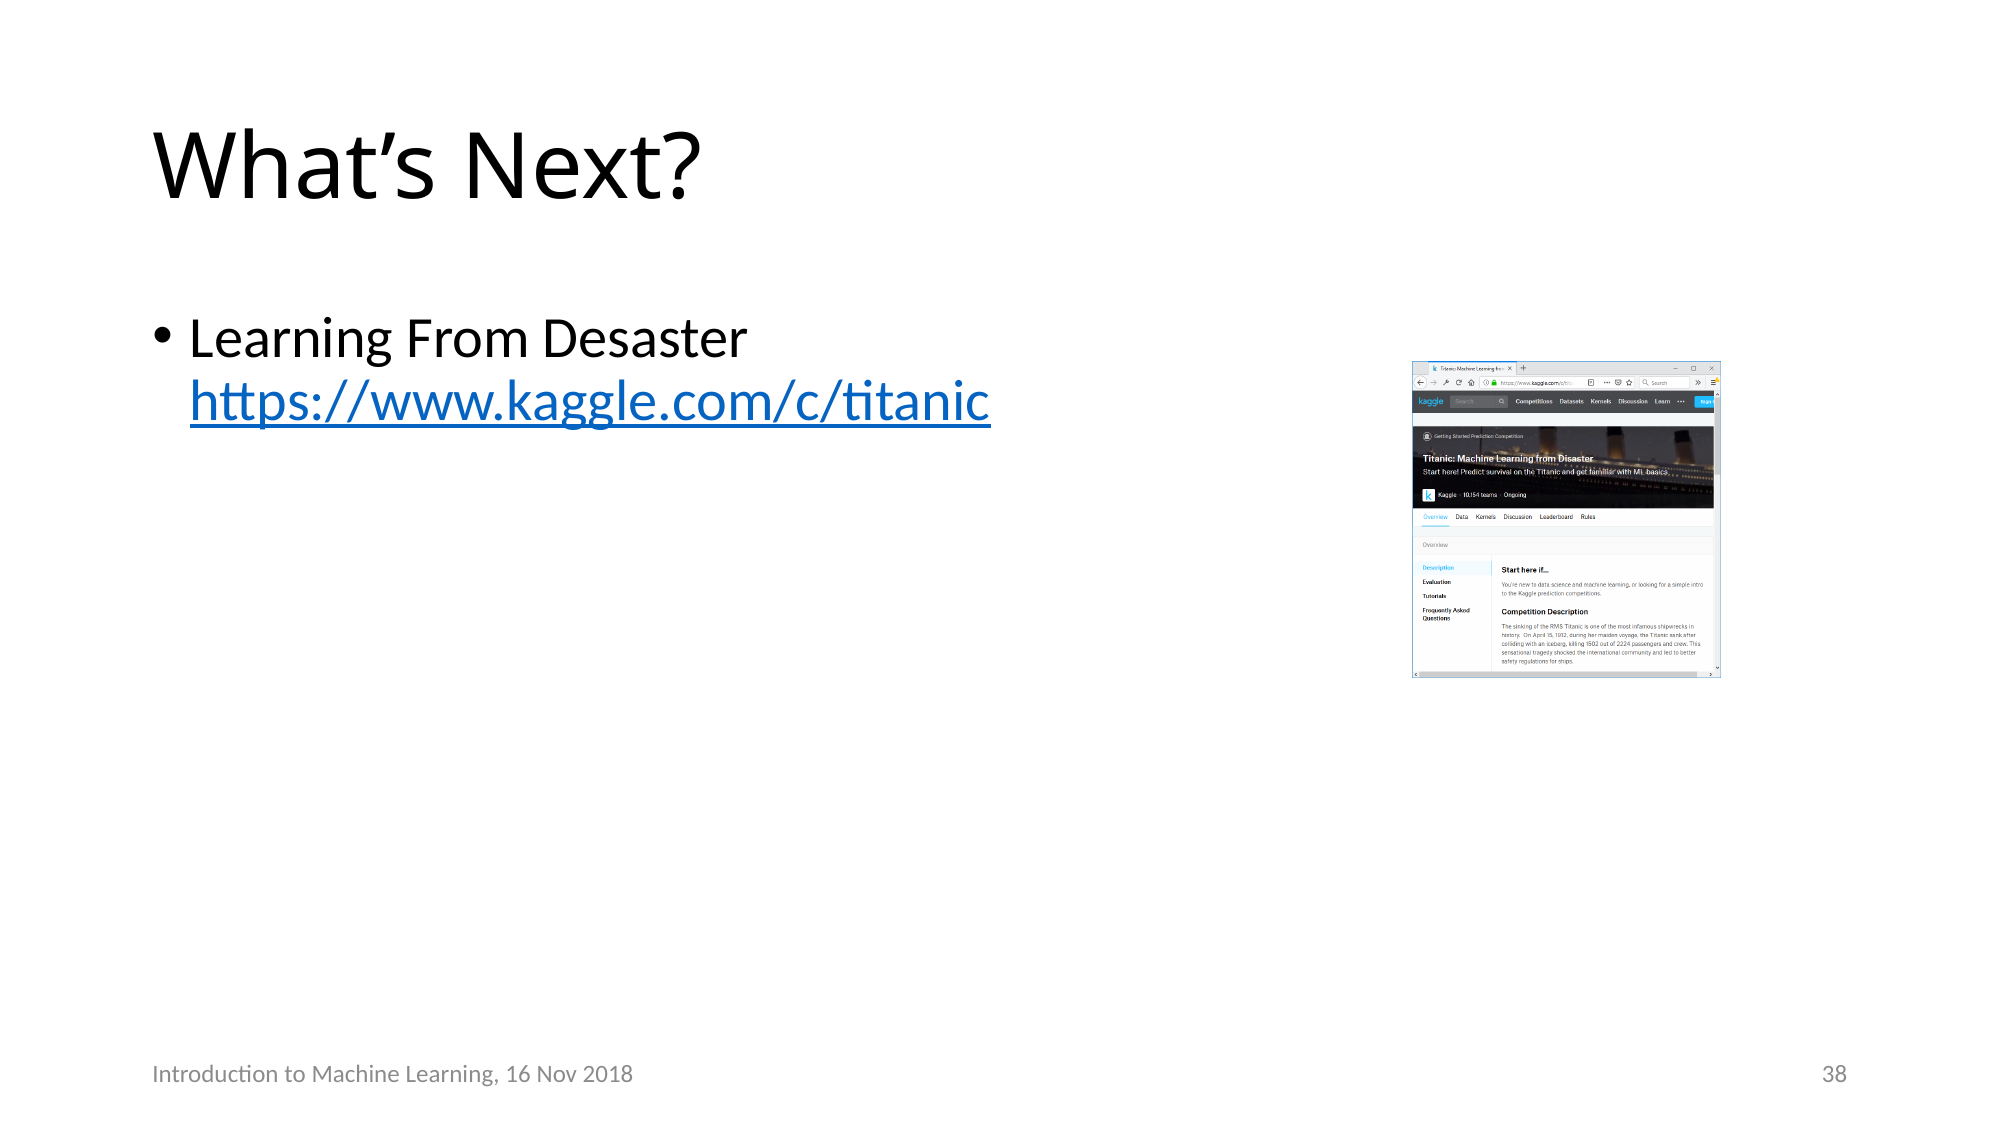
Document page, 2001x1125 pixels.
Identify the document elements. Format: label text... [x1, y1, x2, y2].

list Learning From Desaster https://www.kaggle.com/c/titanic [137, 299, 1863, 1014]
footer Introduction to Machine Learning, 16 Nov 2018 [137, 1042, 813, 1103]
title What’s Next? [137, 59, 1863, 278]
slide_number 38 [1412, 1042, 1863, 1103]
picture [1412, 361, 1721, 678]
